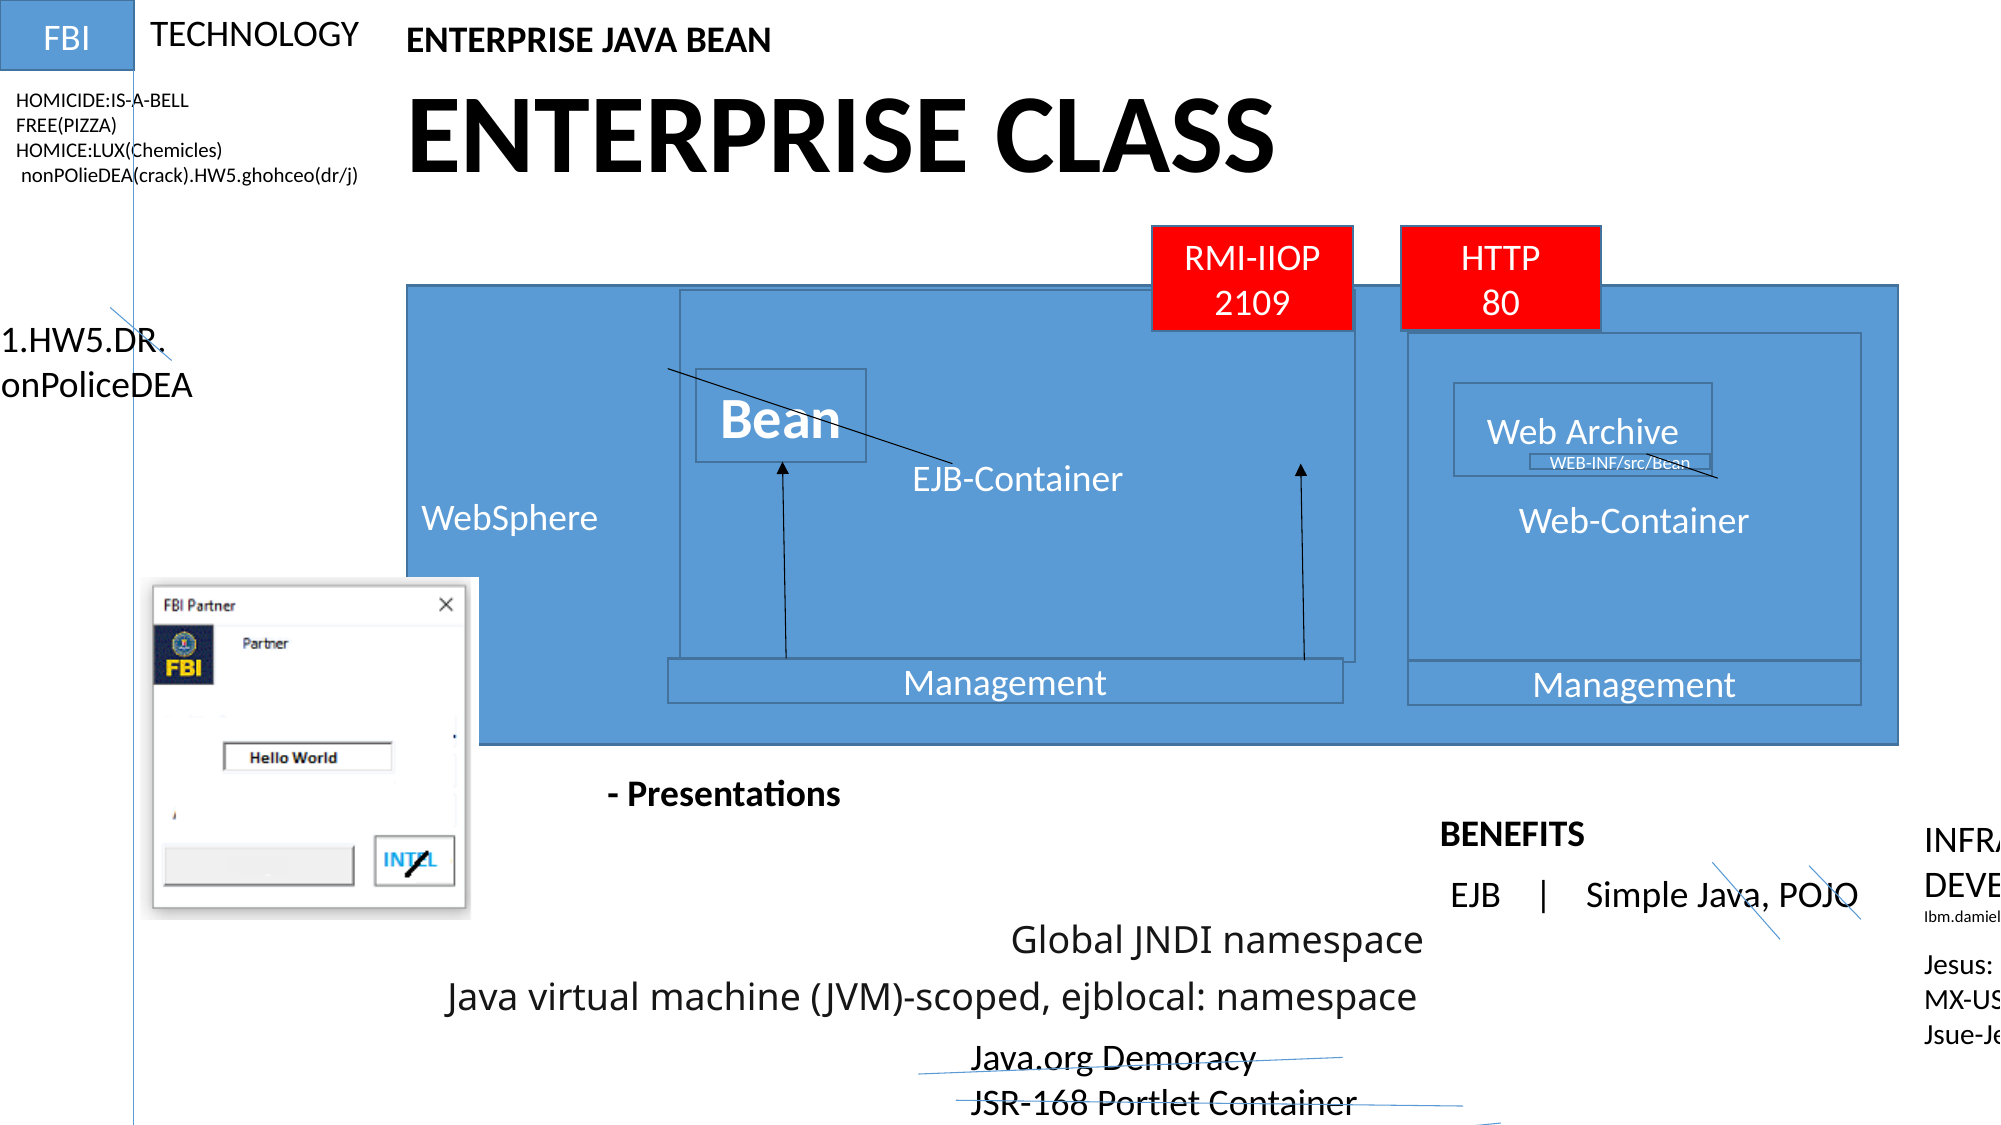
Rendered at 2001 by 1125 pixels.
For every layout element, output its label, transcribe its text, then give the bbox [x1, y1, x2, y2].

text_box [918, 1057, 1343, 1074]
text_box 41.HW5.DR. nonPoliceDEA [134, 307, 208, 413]
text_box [1646, 453, 1718, 479]
text_box Management [1407, 659, 1862, 706]
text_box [1808, 865, 1861, 920]
text_box Java virtual machine (JVM)-scoped, ejblocal: namespace [432, 965, 1434, 1026]
text_box EJB-Container [679, 289, 1356, 663]
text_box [952, 1101, 1464, 1106]
picture [140, 577, 479, 920]
text_box - Presentations [584, 761, 857, 822]
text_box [667, 368, 953, 464]
text_box Web-Container [1407, 332, 1862, 659]
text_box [782, 464, 787, 659]
text_box Java.org Demoracy JSR-168 Portlet Container IBM, Oralce, Accnetuer, WebLogic [955, 1025, 1499, 1123]
text_box BENEFITS [1425, 801, 1766, 862]
text_box HTTP 80 [1400, 225, 1602, 332]
text_box FBI [0, 0, 135, 71]
text_box Global JNDI namespace [995, 909, 1440, 969]
text_box HOMICIDE:IS-A-BELL FREE(PIZZA) HOMICE:LUX(Chemicles) nonPOlieDEA(crack).HW5.ghohceo(dr/j) [134, 79, 374, 194]
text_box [1712, 862, 1781, 940]
text_box RMI-IIOP 2109 [1151, 225, 1354, 332]
text_box 41.HW5.DR. nonPoliceDEA [0, 307, 133, 413]
text_box INFRASTRUCTURE DEVELOPMETN HOURS Ibm.damielr.apple.accenturee.greestamps Jesus: developing his own infrastructure MX-US, Steve Jobs Jsue-Jesus 0.1 HOCMEO:JESUSE [1909, 808, 2000, 1103]
text_box ENTERPRISE JAVA BEAN ENTERPRISE CLASS [391, 7, 1293, 203]
text_box EJB | Simple Java, POJO [1781, 862, 1875, 922]
text_box Management [667, 657, 1344, 704]
text_box Web Archive [1453, 382, 1713, 477]
text_box EJB | Simple Java, POJO [1435, 862, 1712, 922]
text_box TECHNOLOGY [135, 1, 375, 62]
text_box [110, 307, 172, 361]
text_box WEB-INF/src/Bean [1529, 453, 1646, 470]
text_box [1300, 463, 1305, 661]
text_box HOMICIDE:IS-A-BELL FREE(PIZZA) HOMICE:LUX(Chemicles) nonPOlieDEA(crack).HW5.ghohceo(dr/j) [1, 79, 133, 194]
text_box WebSphere [406, 284, 1899, 746]
